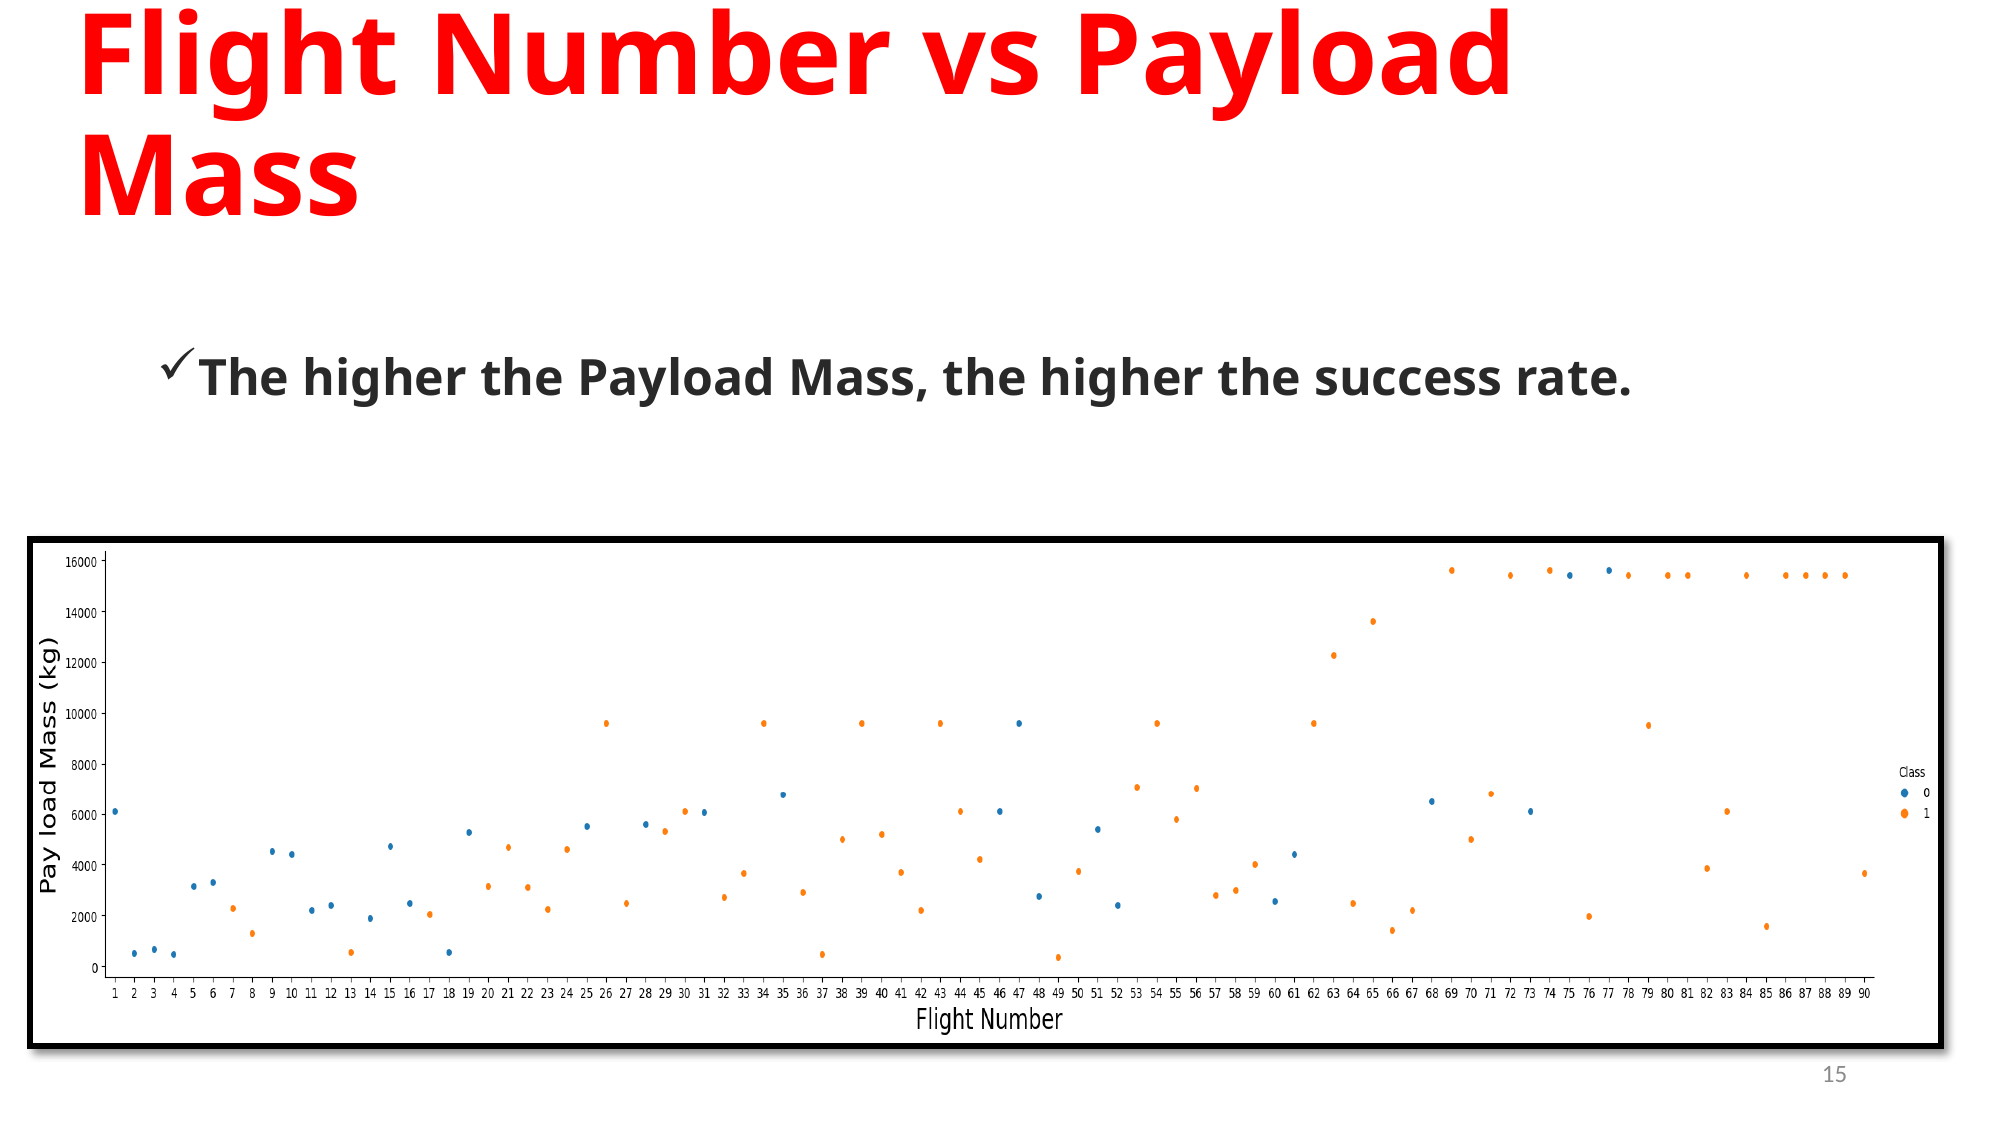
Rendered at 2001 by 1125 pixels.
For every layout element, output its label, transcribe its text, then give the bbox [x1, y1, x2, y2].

slide_number 15 [1412, 1061, 1863, 1103]
picture [32, 542, 1938, 1043]
text_box Flight Number vs Payload Mass [60, 73, 1786, 164]
list The higher the Payload Mass, the higher the success rate. [141, 337, 1880, 497]
